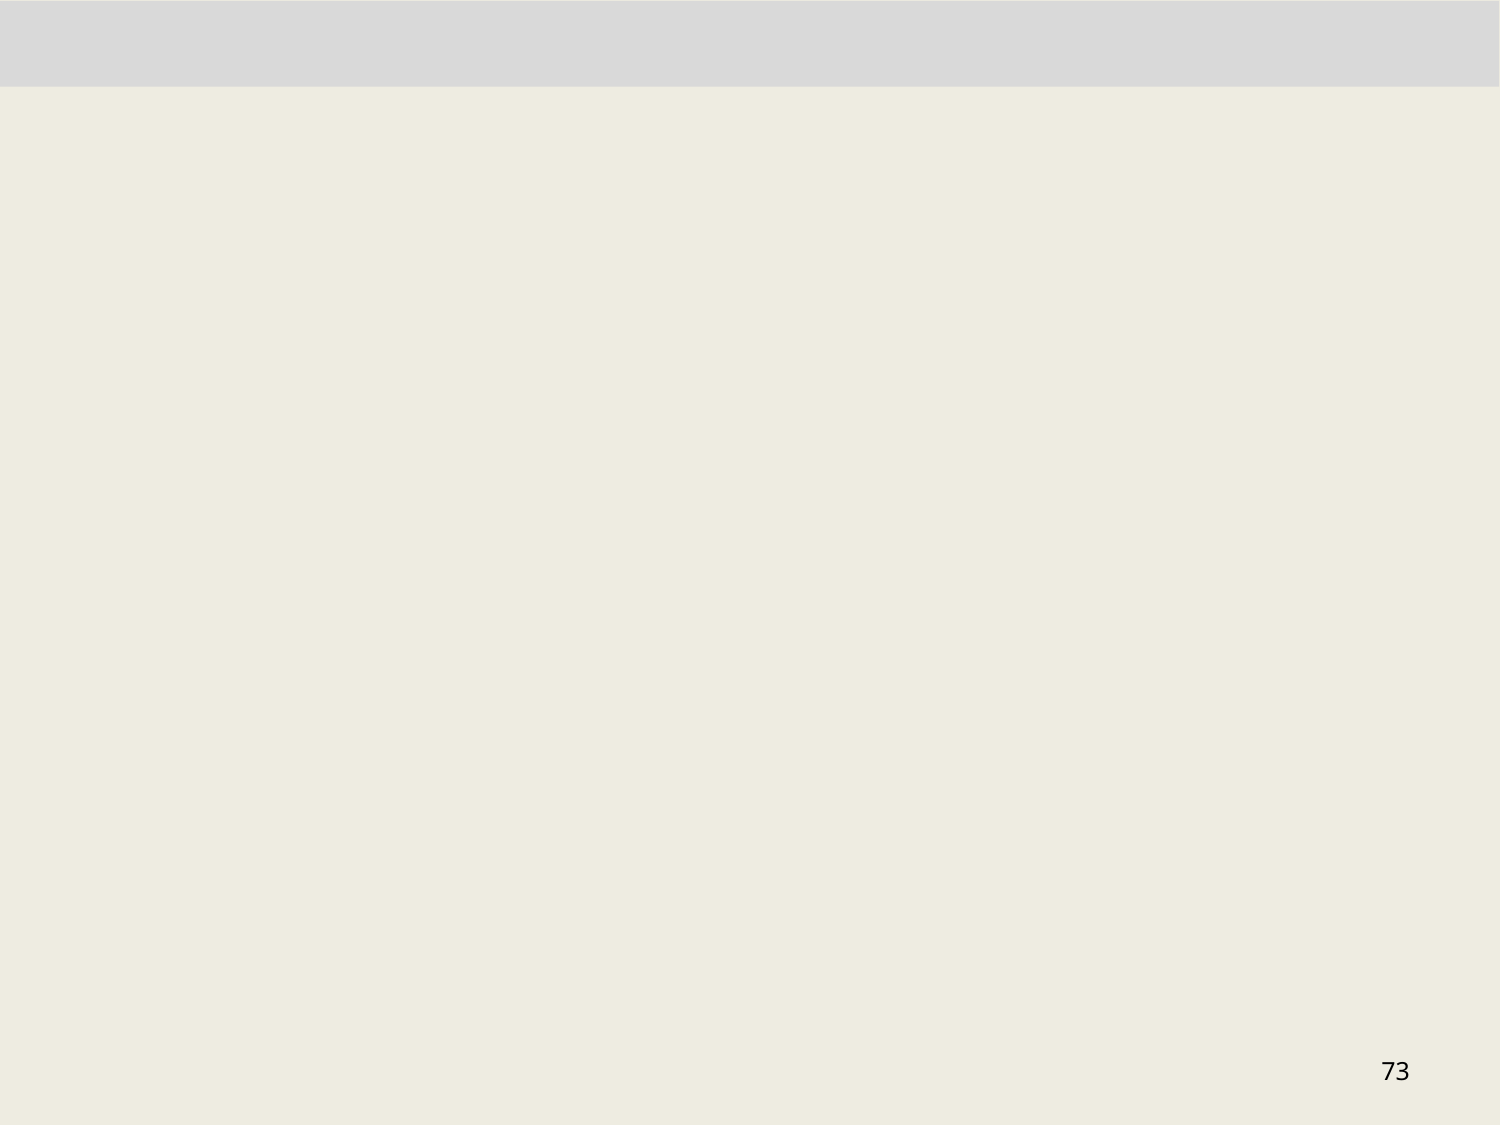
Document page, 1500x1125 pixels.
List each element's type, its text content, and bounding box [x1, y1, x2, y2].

slide_number 73 [1074, 1042, 1425, 1103]
